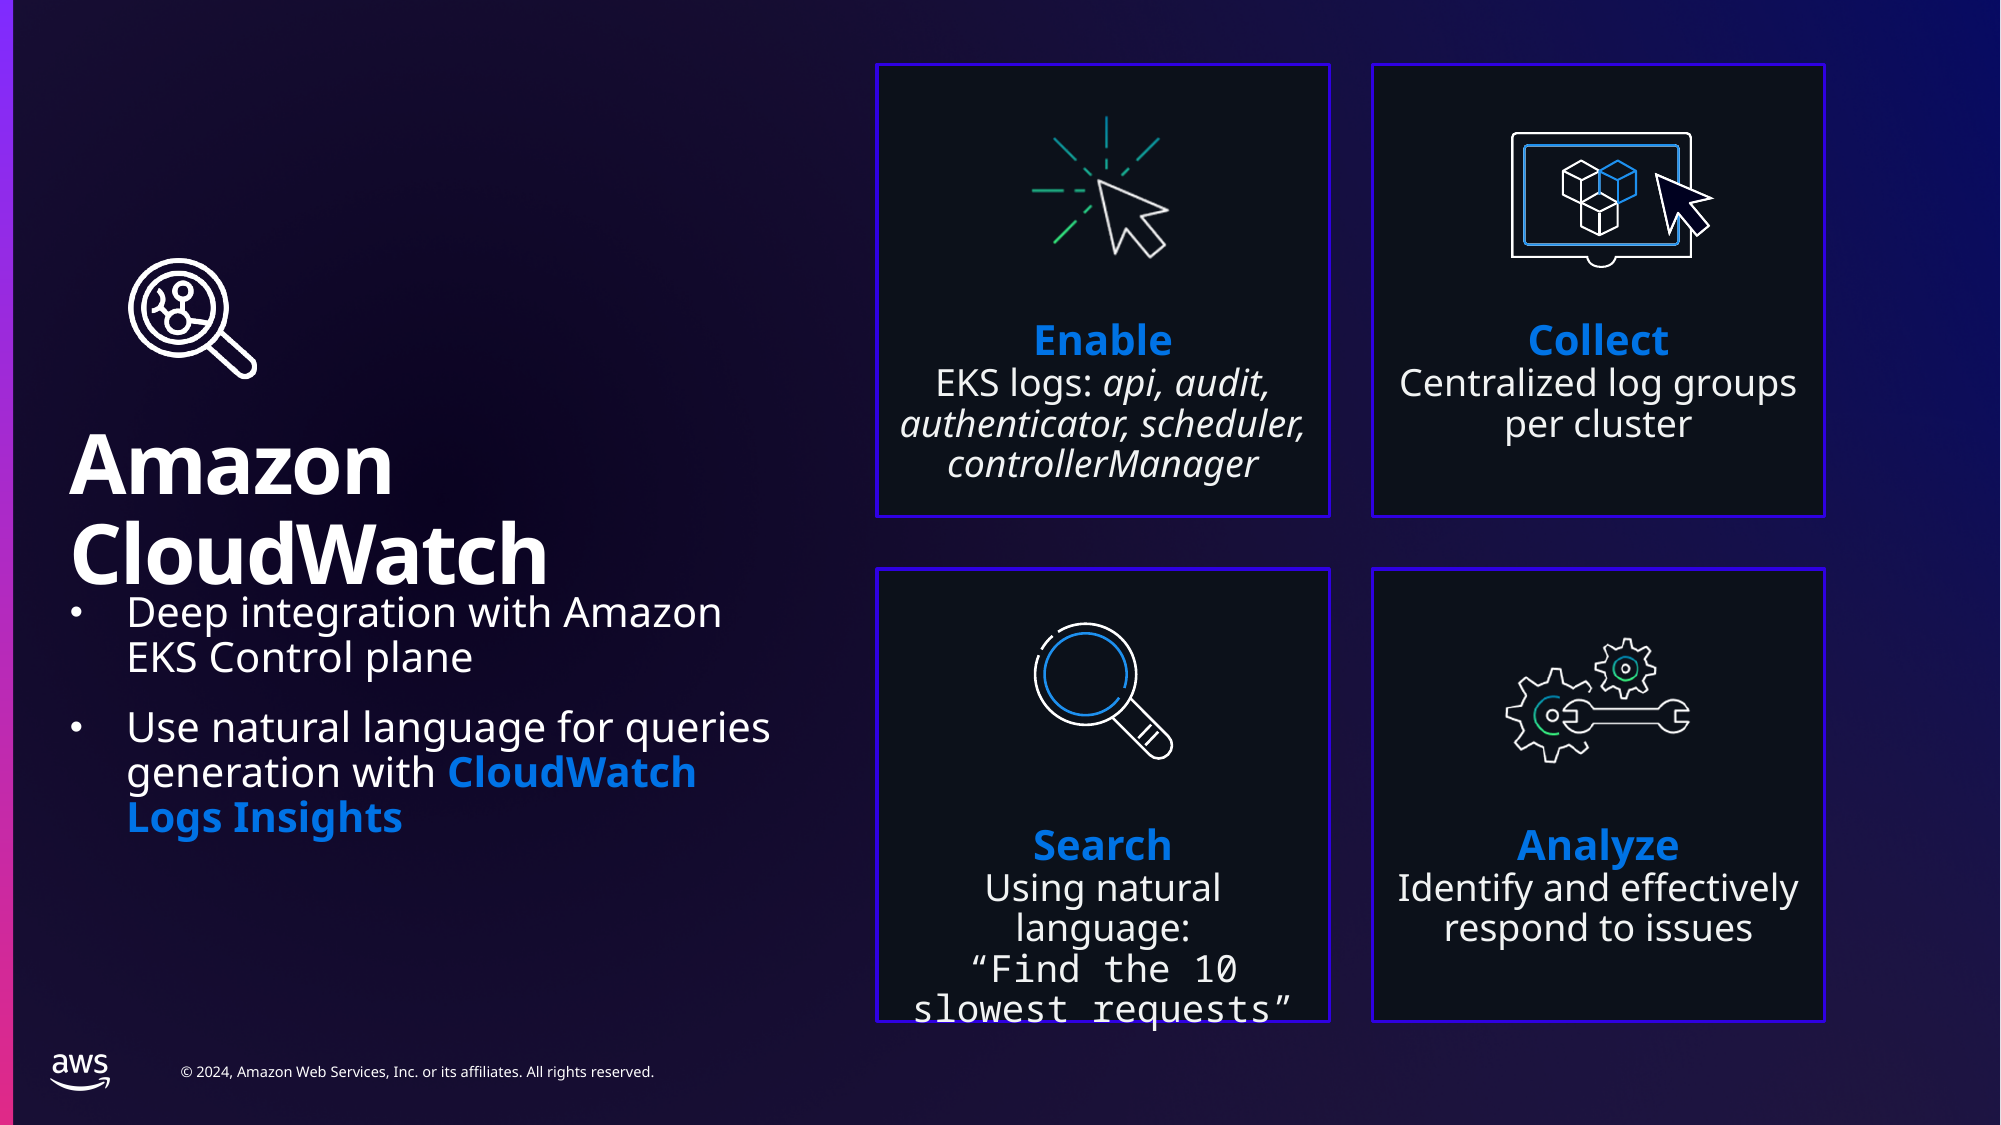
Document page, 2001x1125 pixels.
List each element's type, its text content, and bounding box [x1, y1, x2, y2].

text_box Enable EKS logs: api, audit, authenticator, scheduler, controllerManager [876, 64, 1330, 517]
text_box Search Using natural language: “Find the 10 slowest requests” [876, 569, 1330, 1022]
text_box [1035, 623, 1172, 758]
list Deep integration with Amazon EKS Control plane Use natural language for queries generation with CloudWatch Logs Insights [69, 583, 804, 938]
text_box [1512, 133, 1712, 268]
text_box Collect Centralized log groups per cluster [1372, 64, 1825, 517]
title Amazon CloudWatch [69, 414, 857, 520]
text_box Analyze Identify and effectively respond to issues [1372, 569, 1825, 1022]
picture [13, 0, 2001, 1125]
